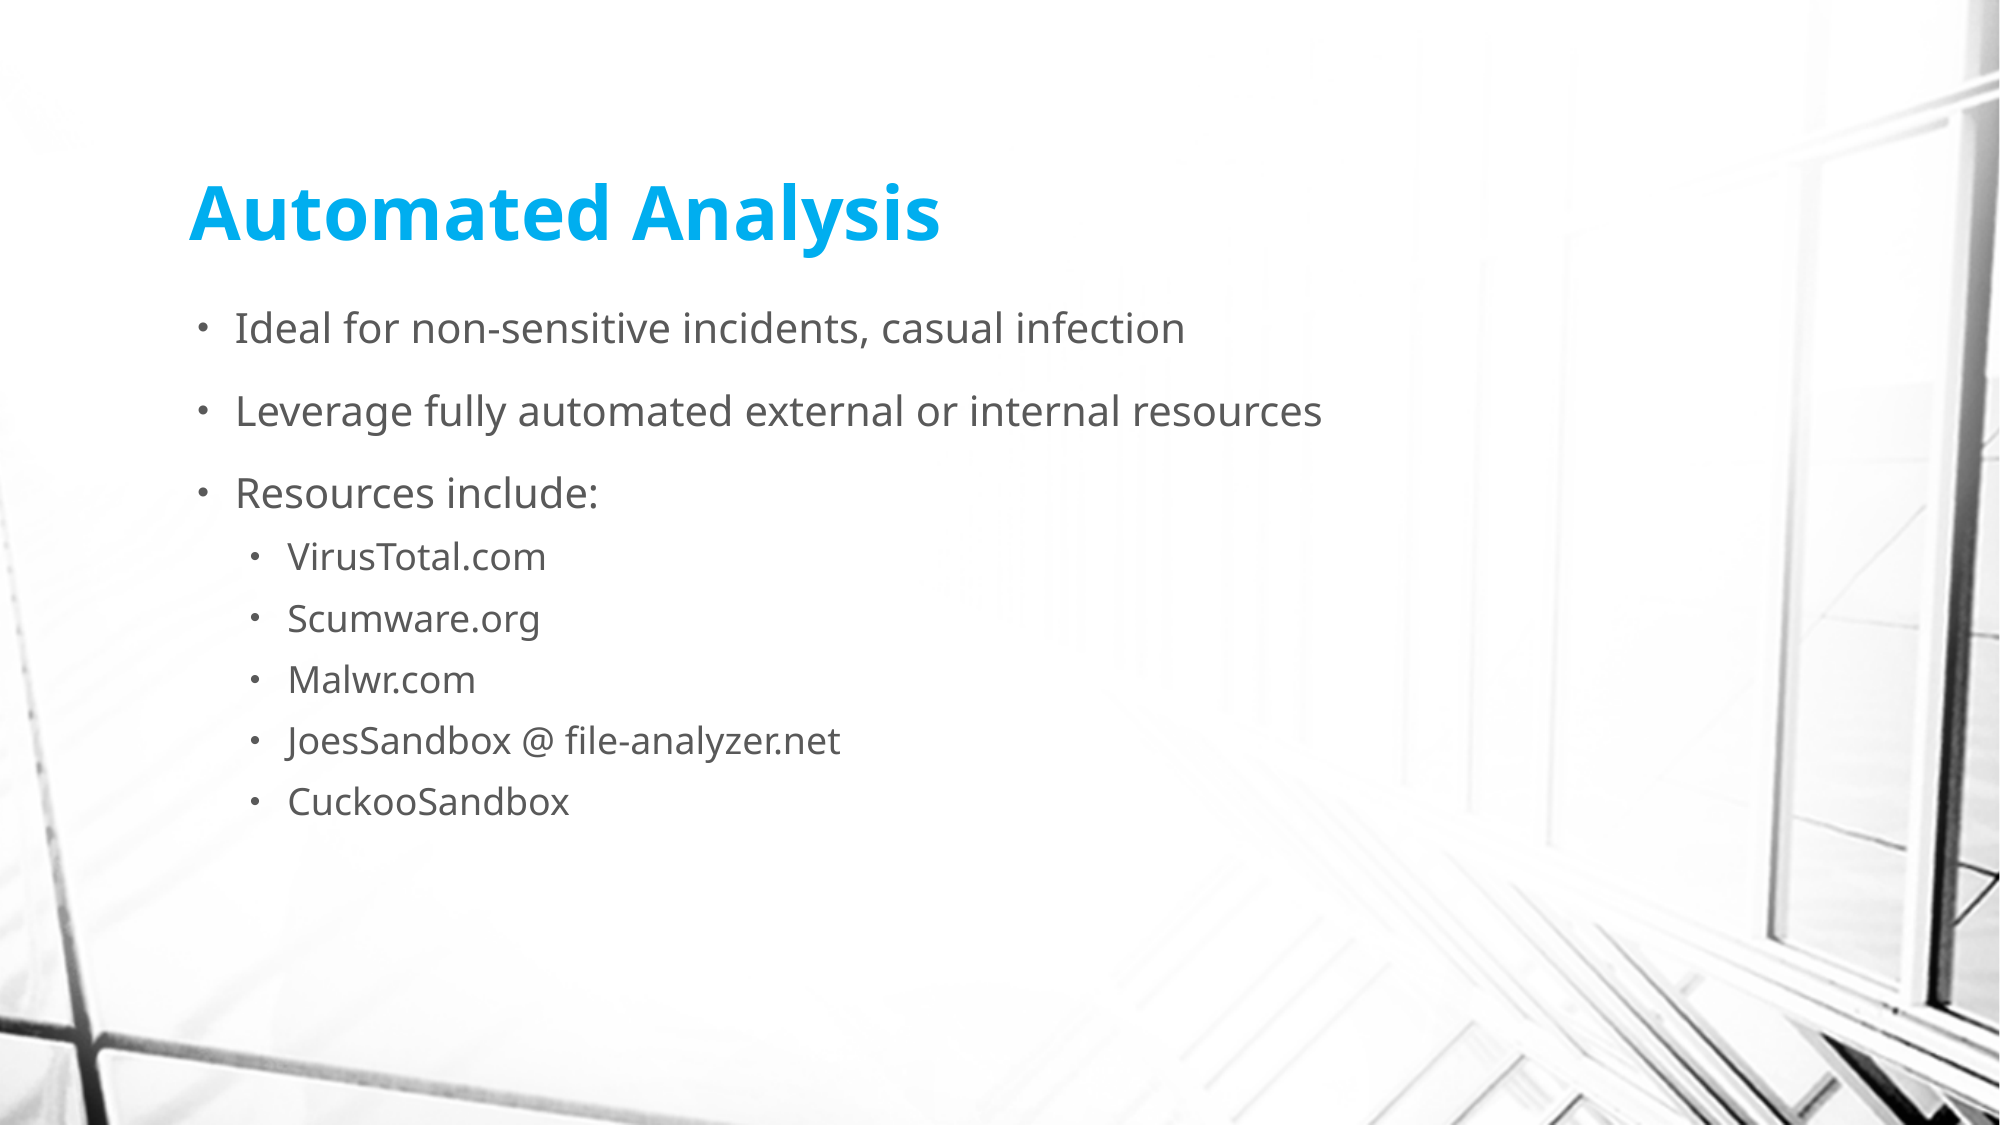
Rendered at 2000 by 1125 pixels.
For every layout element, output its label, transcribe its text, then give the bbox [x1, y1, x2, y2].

picture [0, 0, 2000, 1125]
list Ideal for non-sensitive incidents, casual infection Leverage fully automated external or internal resources Resources include: VirusTotal.com Scumware.org Malwr.com JoesSandbox @ file-analyzer.net CuckooSandbox [174, 299, 1600, 988]
title Automated Analysis [174, 87, 1600, 263]
